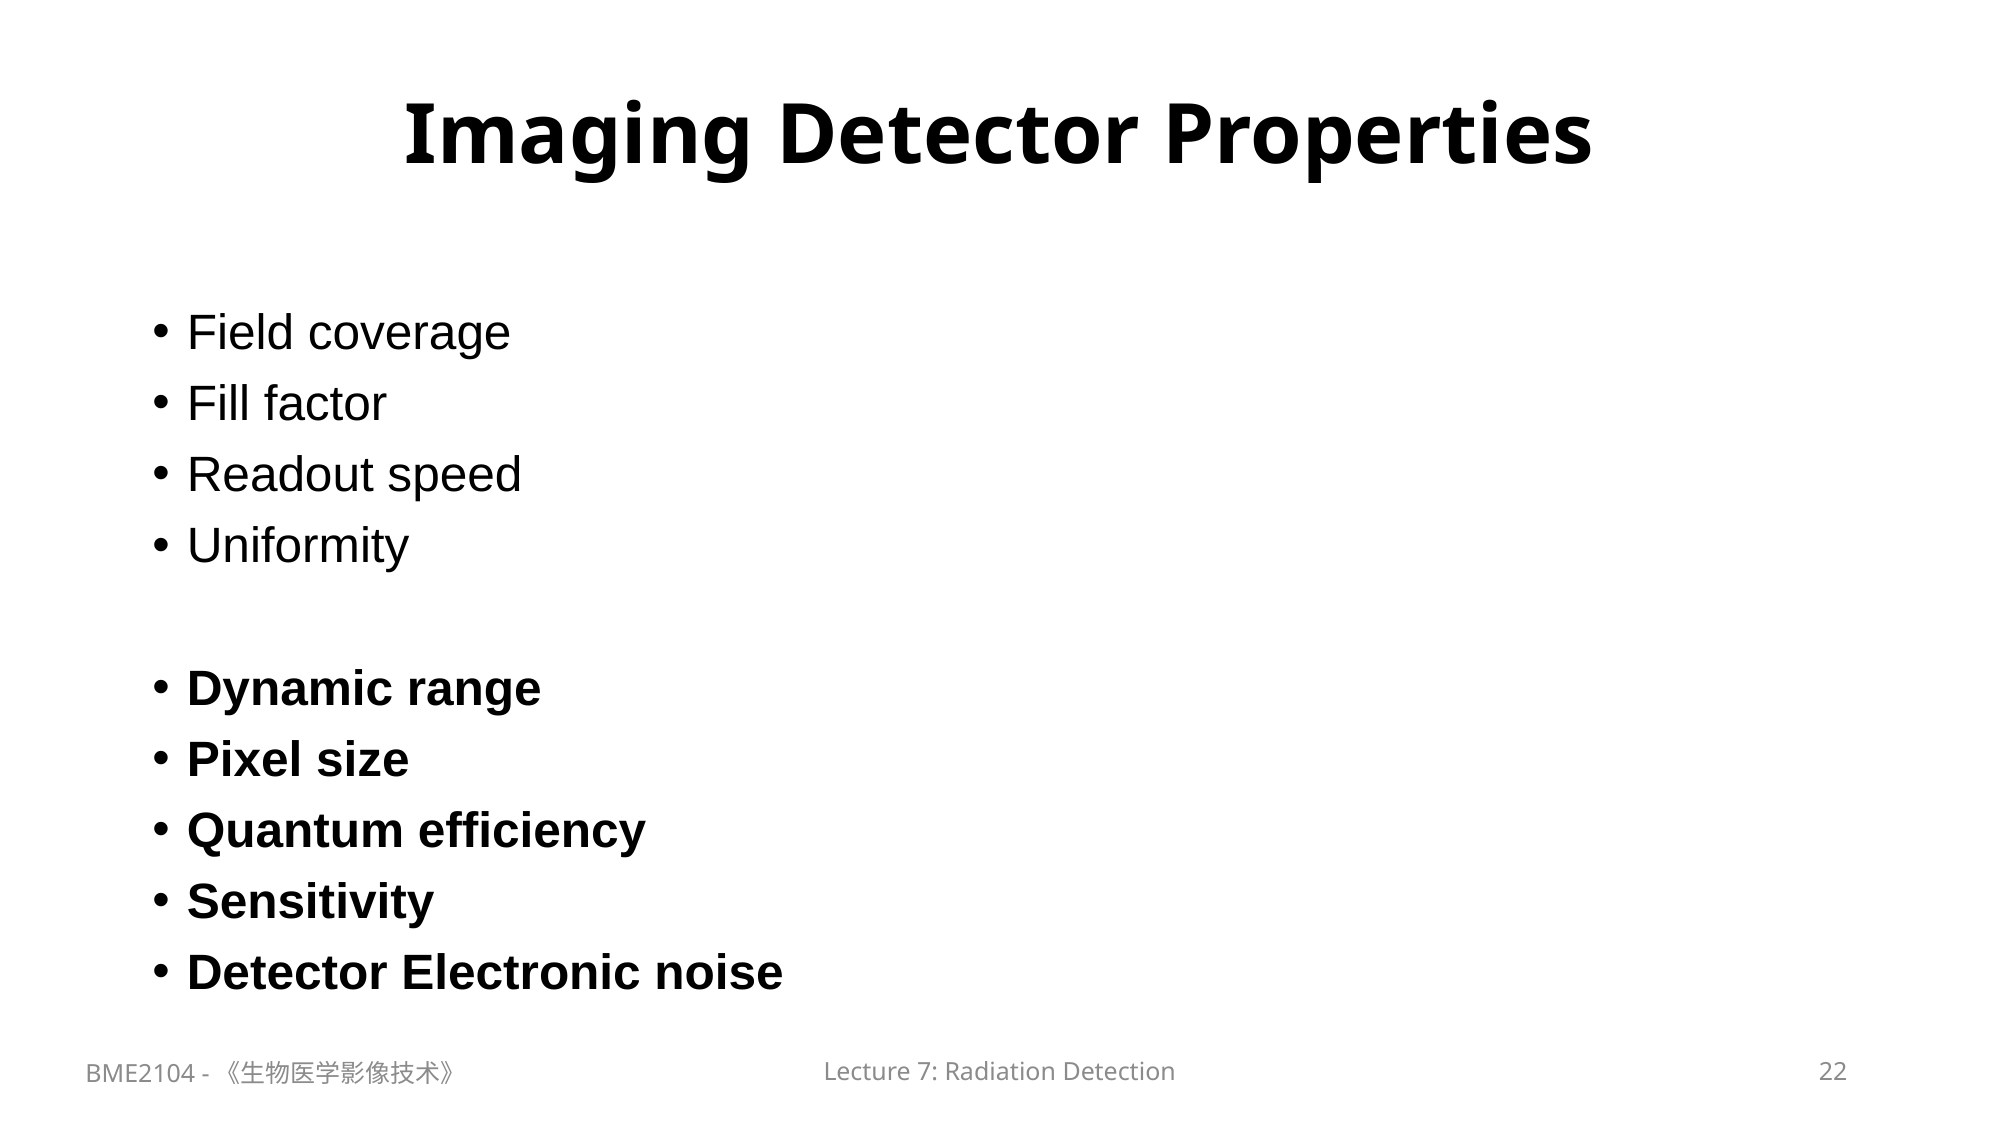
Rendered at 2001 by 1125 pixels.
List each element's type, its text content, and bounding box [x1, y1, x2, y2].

slide_number BME2104 -《生物医学影像技术》 [70, 1042, 619, 1103]
footer Lecture 7: Radiation Detection [662, 1042, 1338, 1103]
slide_number 22 [1412, 1042, 1863, 1103]
title Imaging Detector Properties [137, 59, 1863, 214]
list Field coverage Fill factor Readout speed Uniformity Dynamic range Pixel size Quantum efficiency Sensitivity Detector Electronic noise [137, 299, 1863, 1014]
